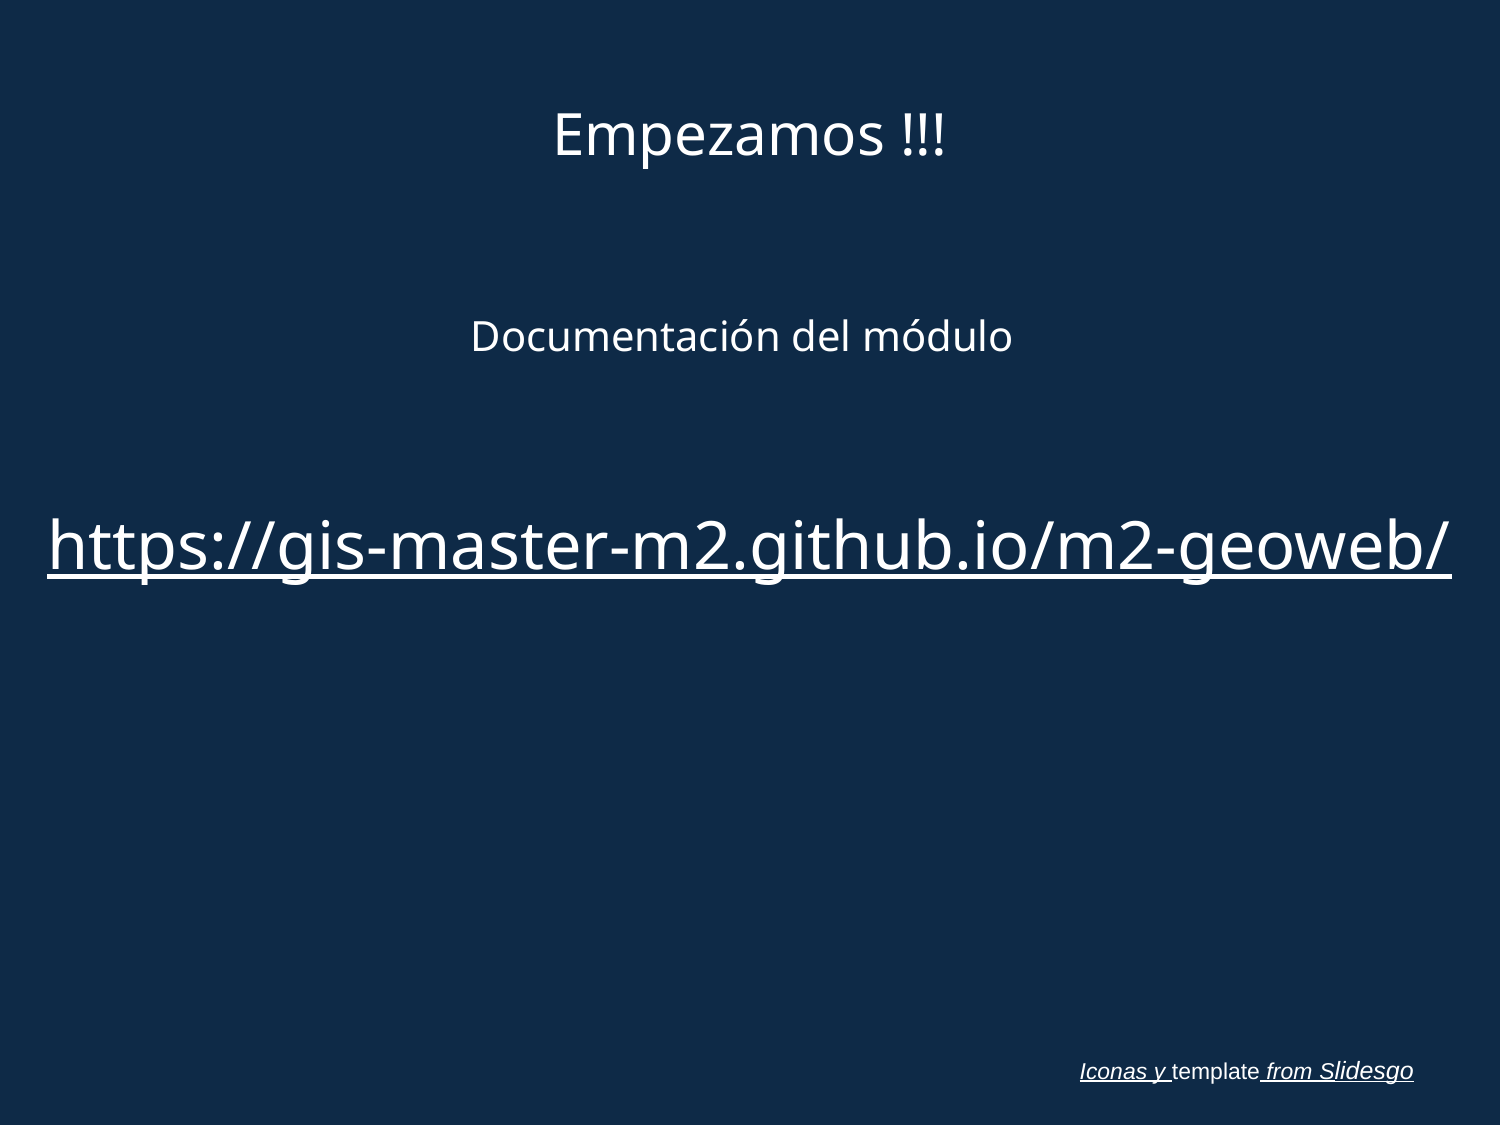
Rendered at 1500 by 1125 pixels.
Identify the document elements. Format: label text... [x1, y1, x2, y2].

text_box https://gis-master-m2.github.io/m2-geoweb/ [32, 495, 1468, 601]
text_box Empezamos !!! [537, 90, 998, 175]
text_box Documentación del módulo [456, 302, 1044, 368]
text_box Iconas y template from Slidesgo [1064, 1046, 1496, 1092]
